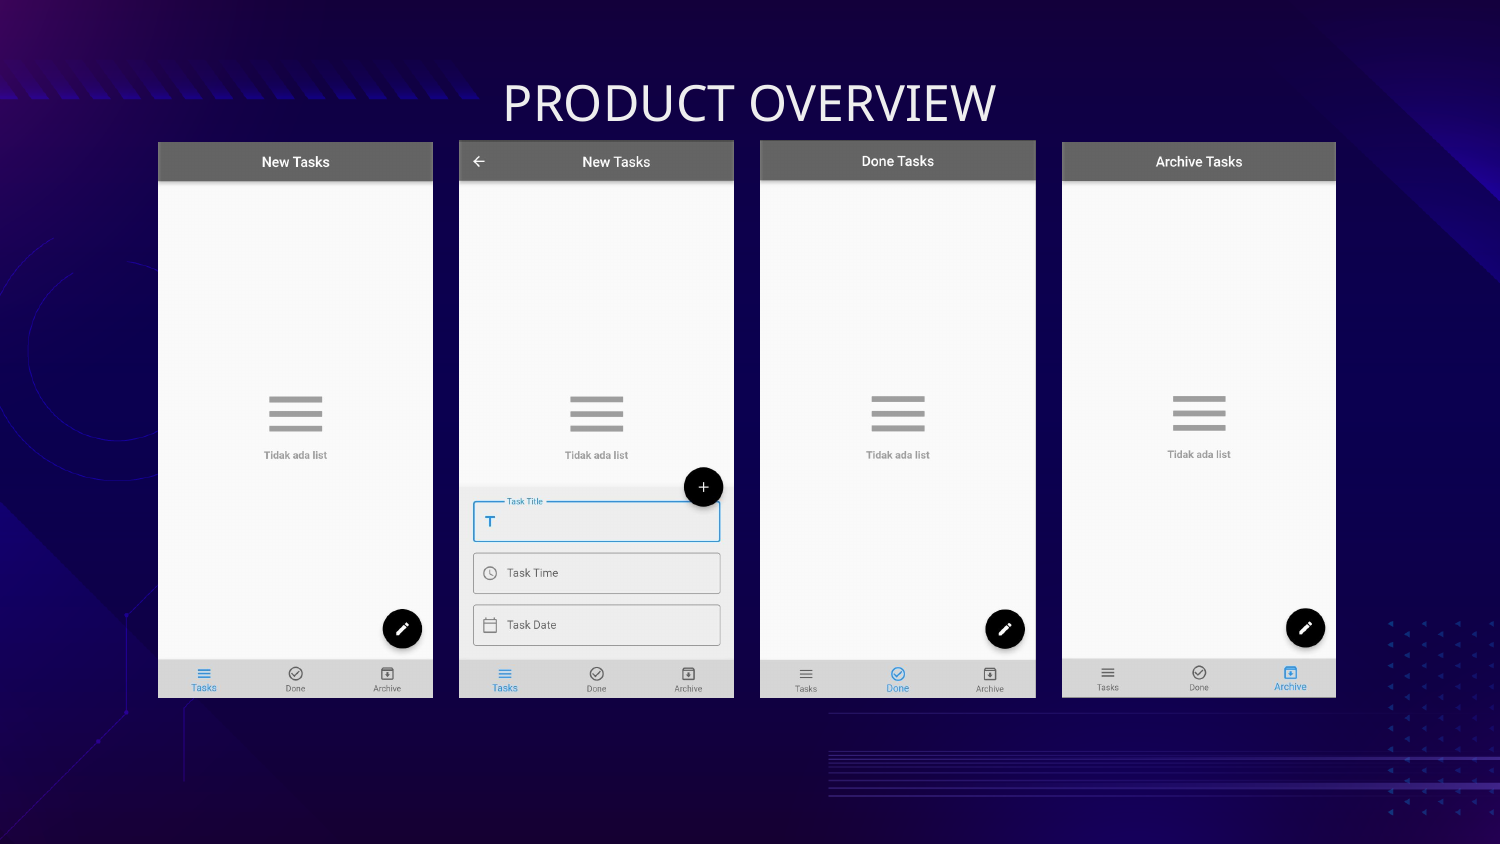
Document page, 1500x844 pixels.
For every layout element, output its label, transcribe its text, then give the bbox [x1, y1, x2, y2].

picture [0, 0, 1500, 844]
title PRODUCT OVERVIEW [322, 0, 1178, 147]
